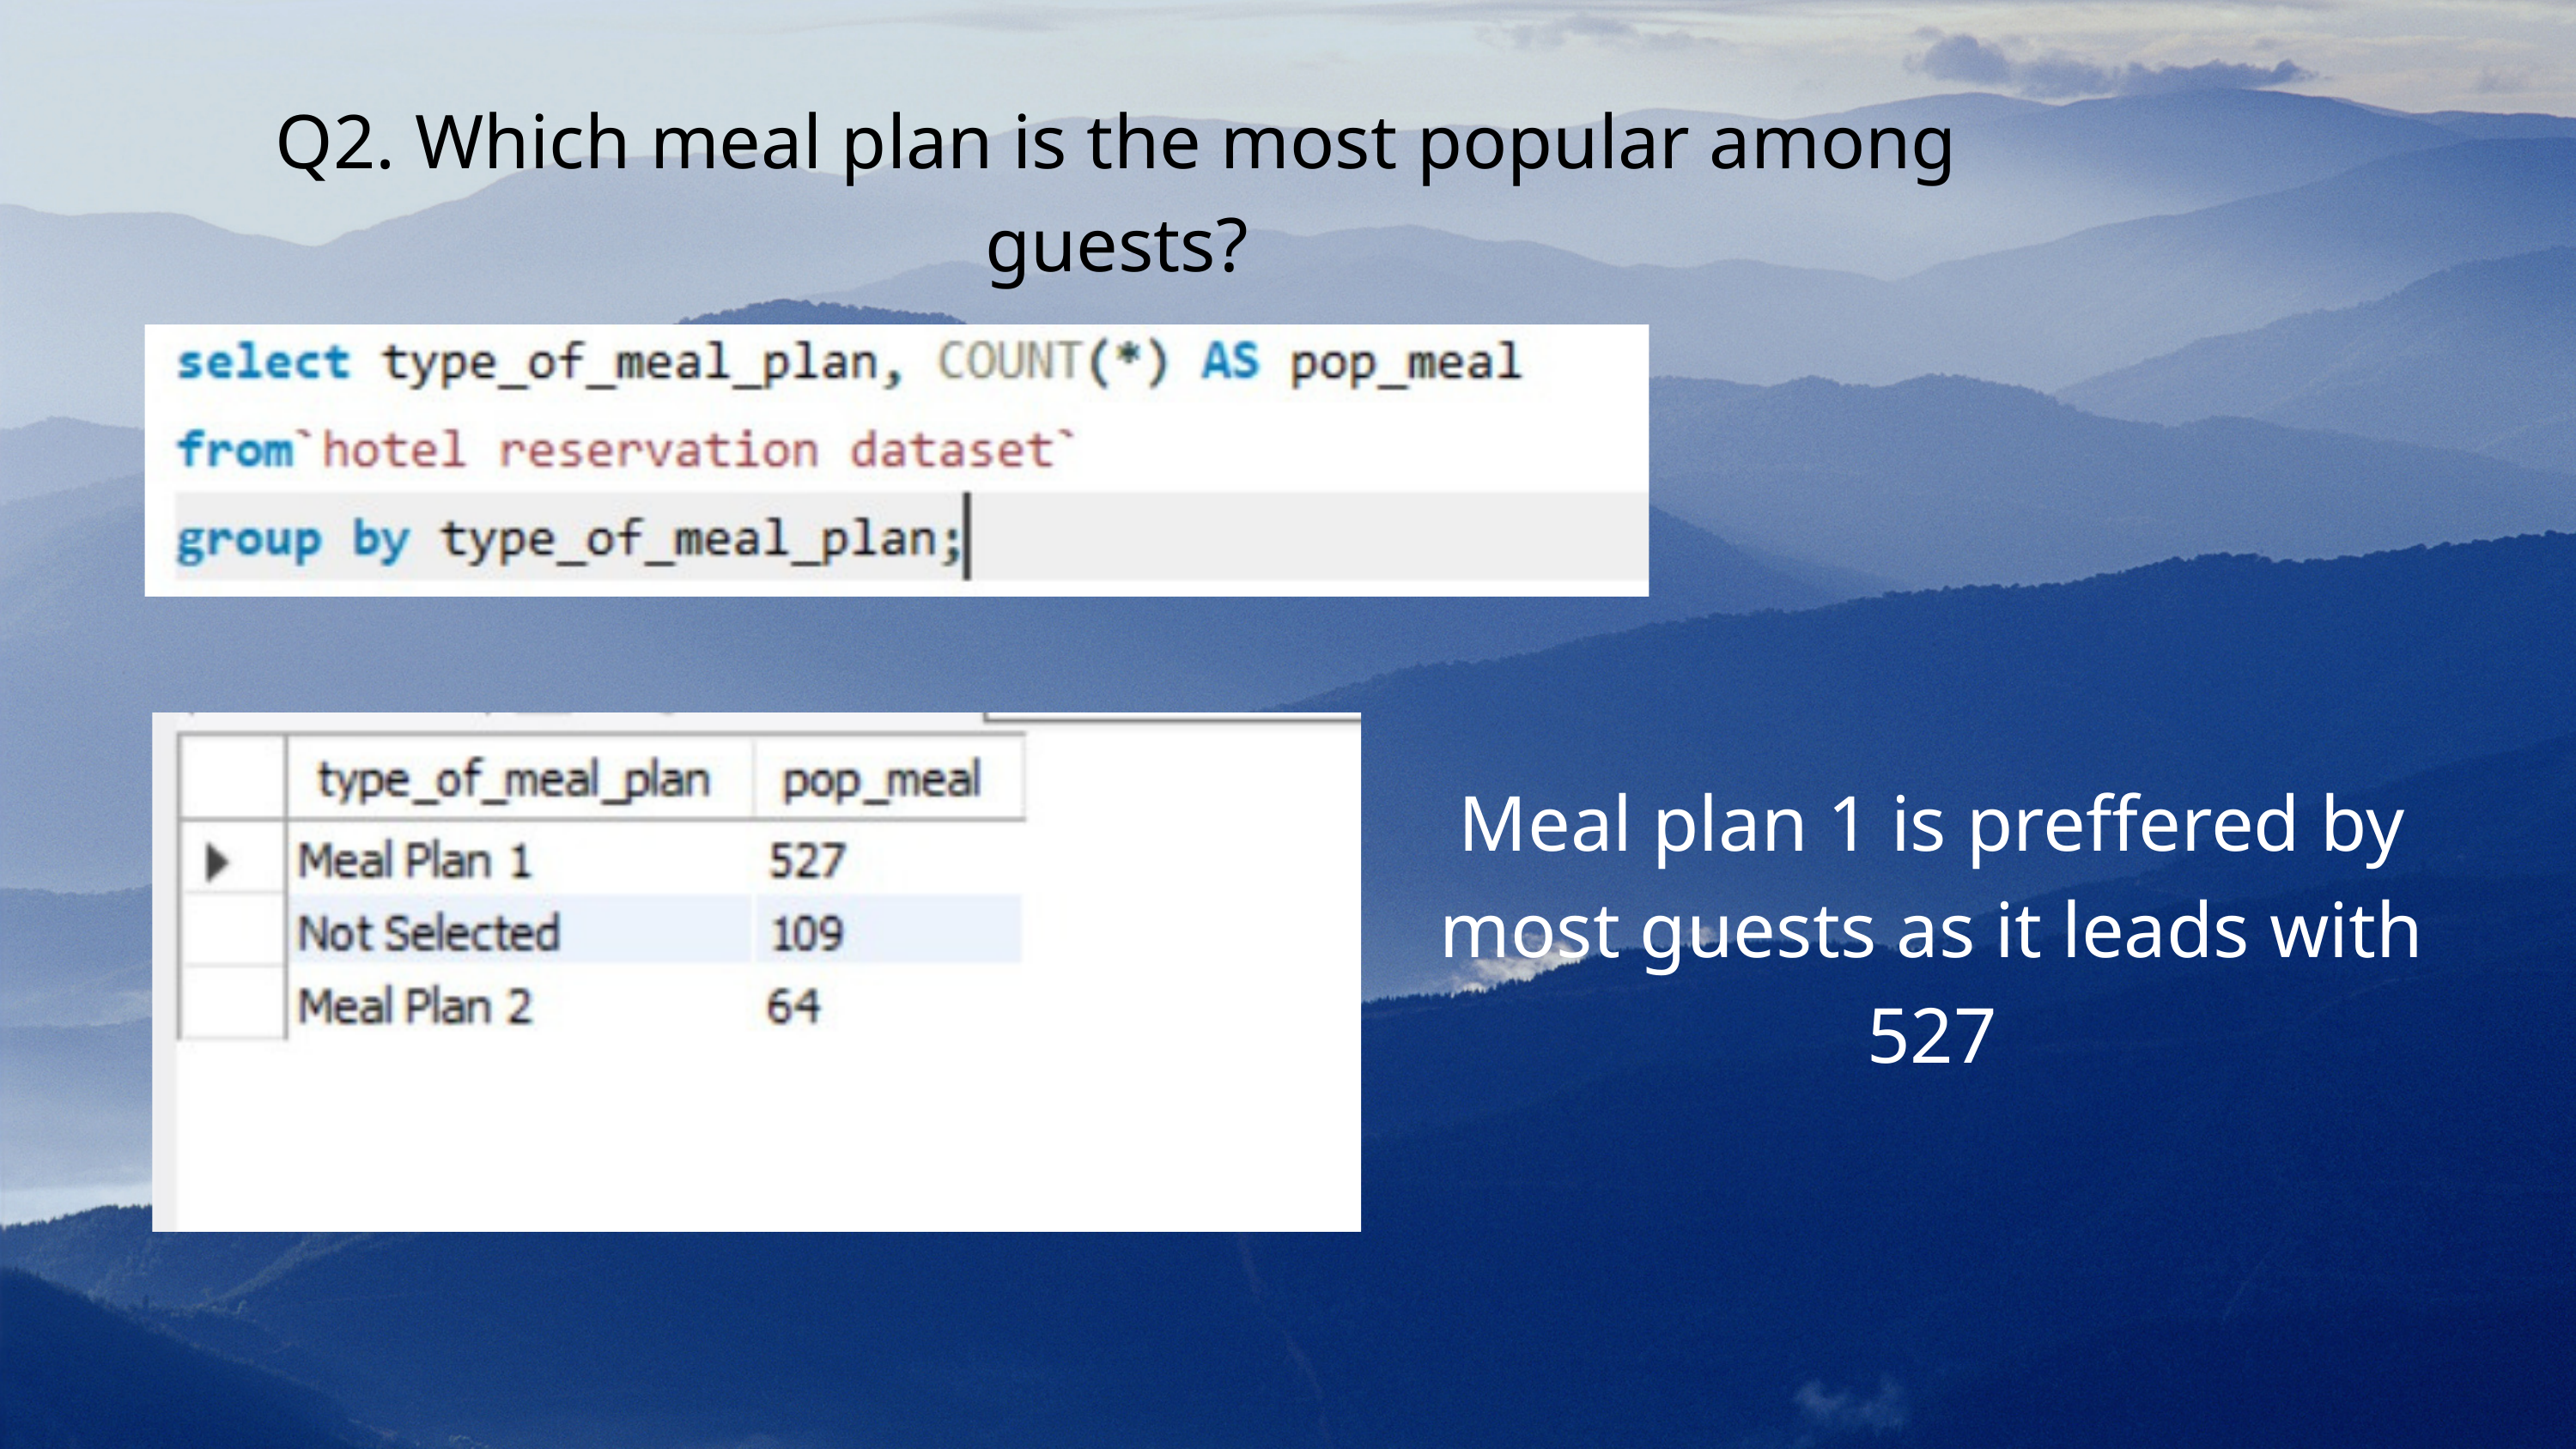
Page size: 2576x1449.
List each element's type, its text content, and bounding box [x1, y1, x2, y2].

text_box [144, 324, 1649, 597]
text_box Meal plan 1 is preffered by most guests as it leads with 527 [1372, 760, 2492, 1079]
text_box [152, 712, 1362, 1232]
text_box Q2. Which meal plan is the most popular among guests? [254, 80, 1979, 288]
text_box [0, 0, 2576, 1449]
